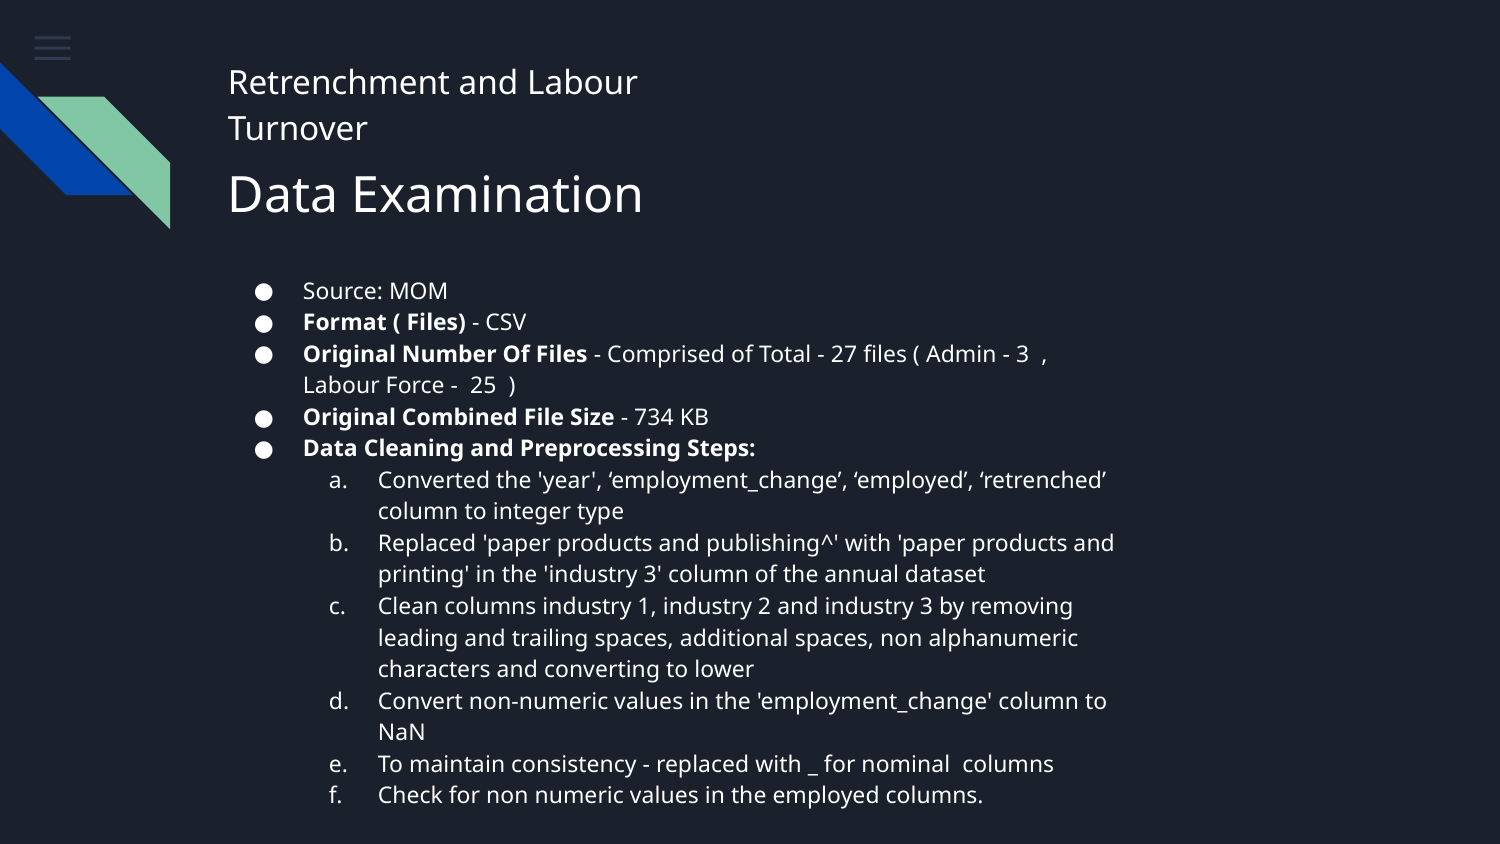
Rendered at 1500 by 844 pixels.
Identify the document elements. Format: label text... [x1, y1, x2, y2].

subtitle Retrenchment and Labour Turnover [212, 40, 789, 94]
list Source: MOM Format ( Files) - CSV Original Number Of Files - Comprised of Total - 27 files ( Admin - 3 , Labour Force - 25 ) Original Combined File Size - 734 KB Data Cleaning and Preprocessing Steps: Converted the 'year', ‘employment_change’, ‘employed’, ‘retrenched’ column to integer type Replaced 'paper products and publishing^' with 'paper products and printing' in the 'industry 3' column of the annual dataset Clean columns industry 1, industry 2 and industry 3 by removing leading and trailing spaces, additional spaces, non alphanumeric characters and converting to lower Convert non-numeric values in the 'employment_change' column to NaN To maintain consistency - replaced with _ for nominal columns Check for non numeric values in the employed columns. [212, 257, 1134, 768]
title Data Examination [212, 138, 1134, 237]
